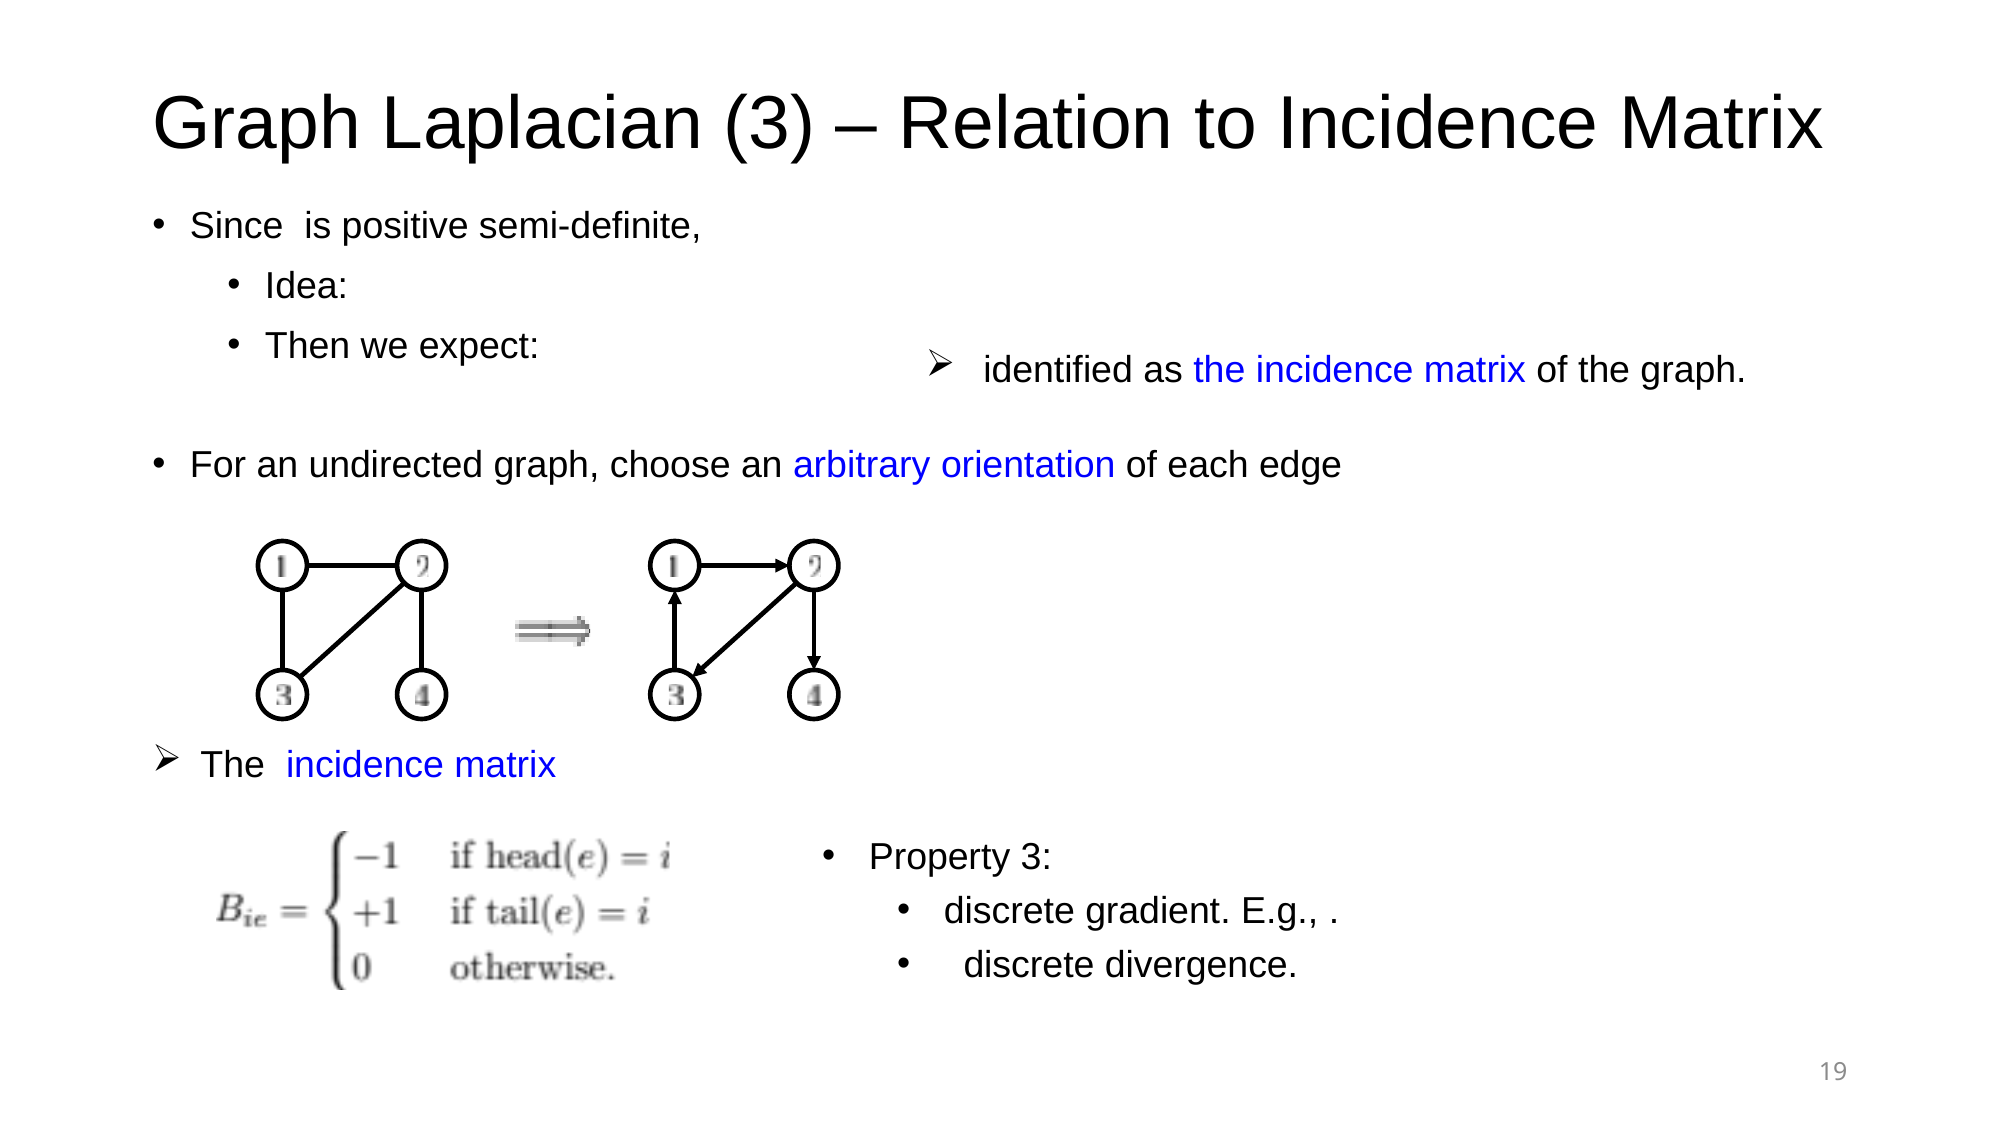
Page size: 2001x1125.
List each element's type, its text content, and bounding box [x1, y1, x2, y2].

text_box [650, 540, 839, 719]
title Graph Laplacian (3) – Relation to Incidence Matrix [137, 59, 1863, 189]
picture [215, 831, 670, 990]
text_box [257, 540, 447, 719]
slide_number 19 [1412, 1042, 1863, 1103]
picture [515, 616, 591, 647]
